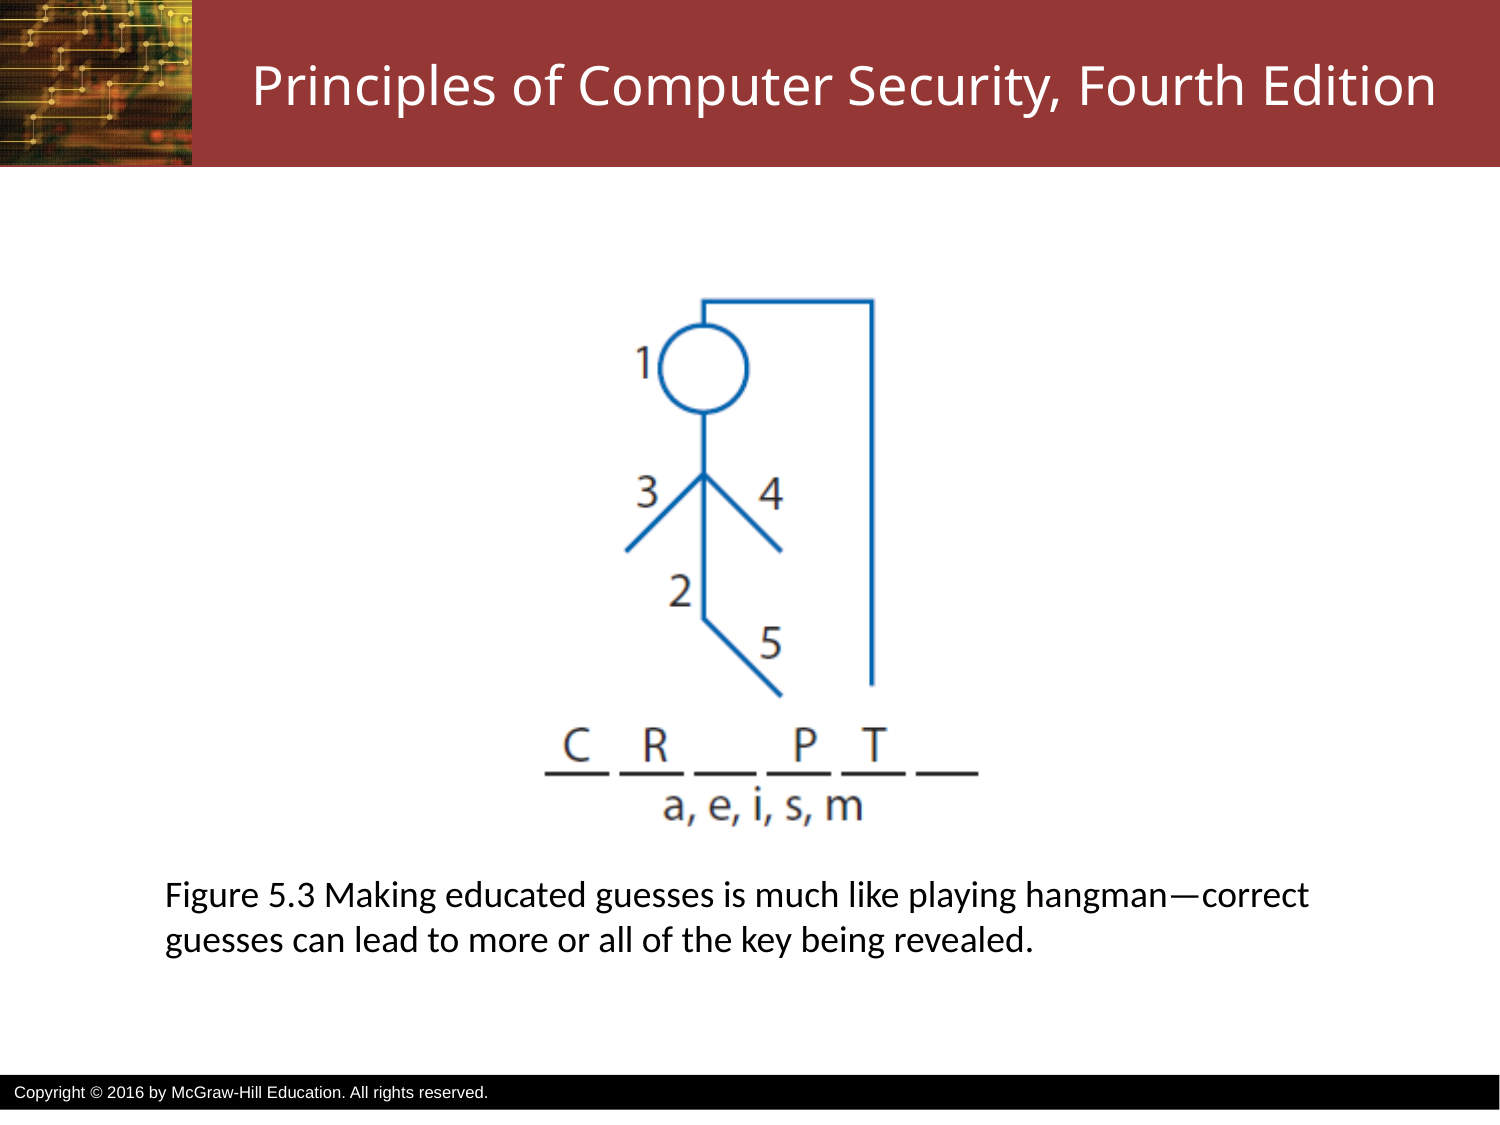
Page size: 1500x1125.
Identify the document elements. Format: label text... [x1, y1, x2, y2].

picture [0, 0, 192, 165]
list Figure 5.3 Making educated guesses is much like playing hangman—correct guesses can lead to more or all of the key being revealed. [150, 862, 1350, 988]
picture [504, 262, 996, 850]
